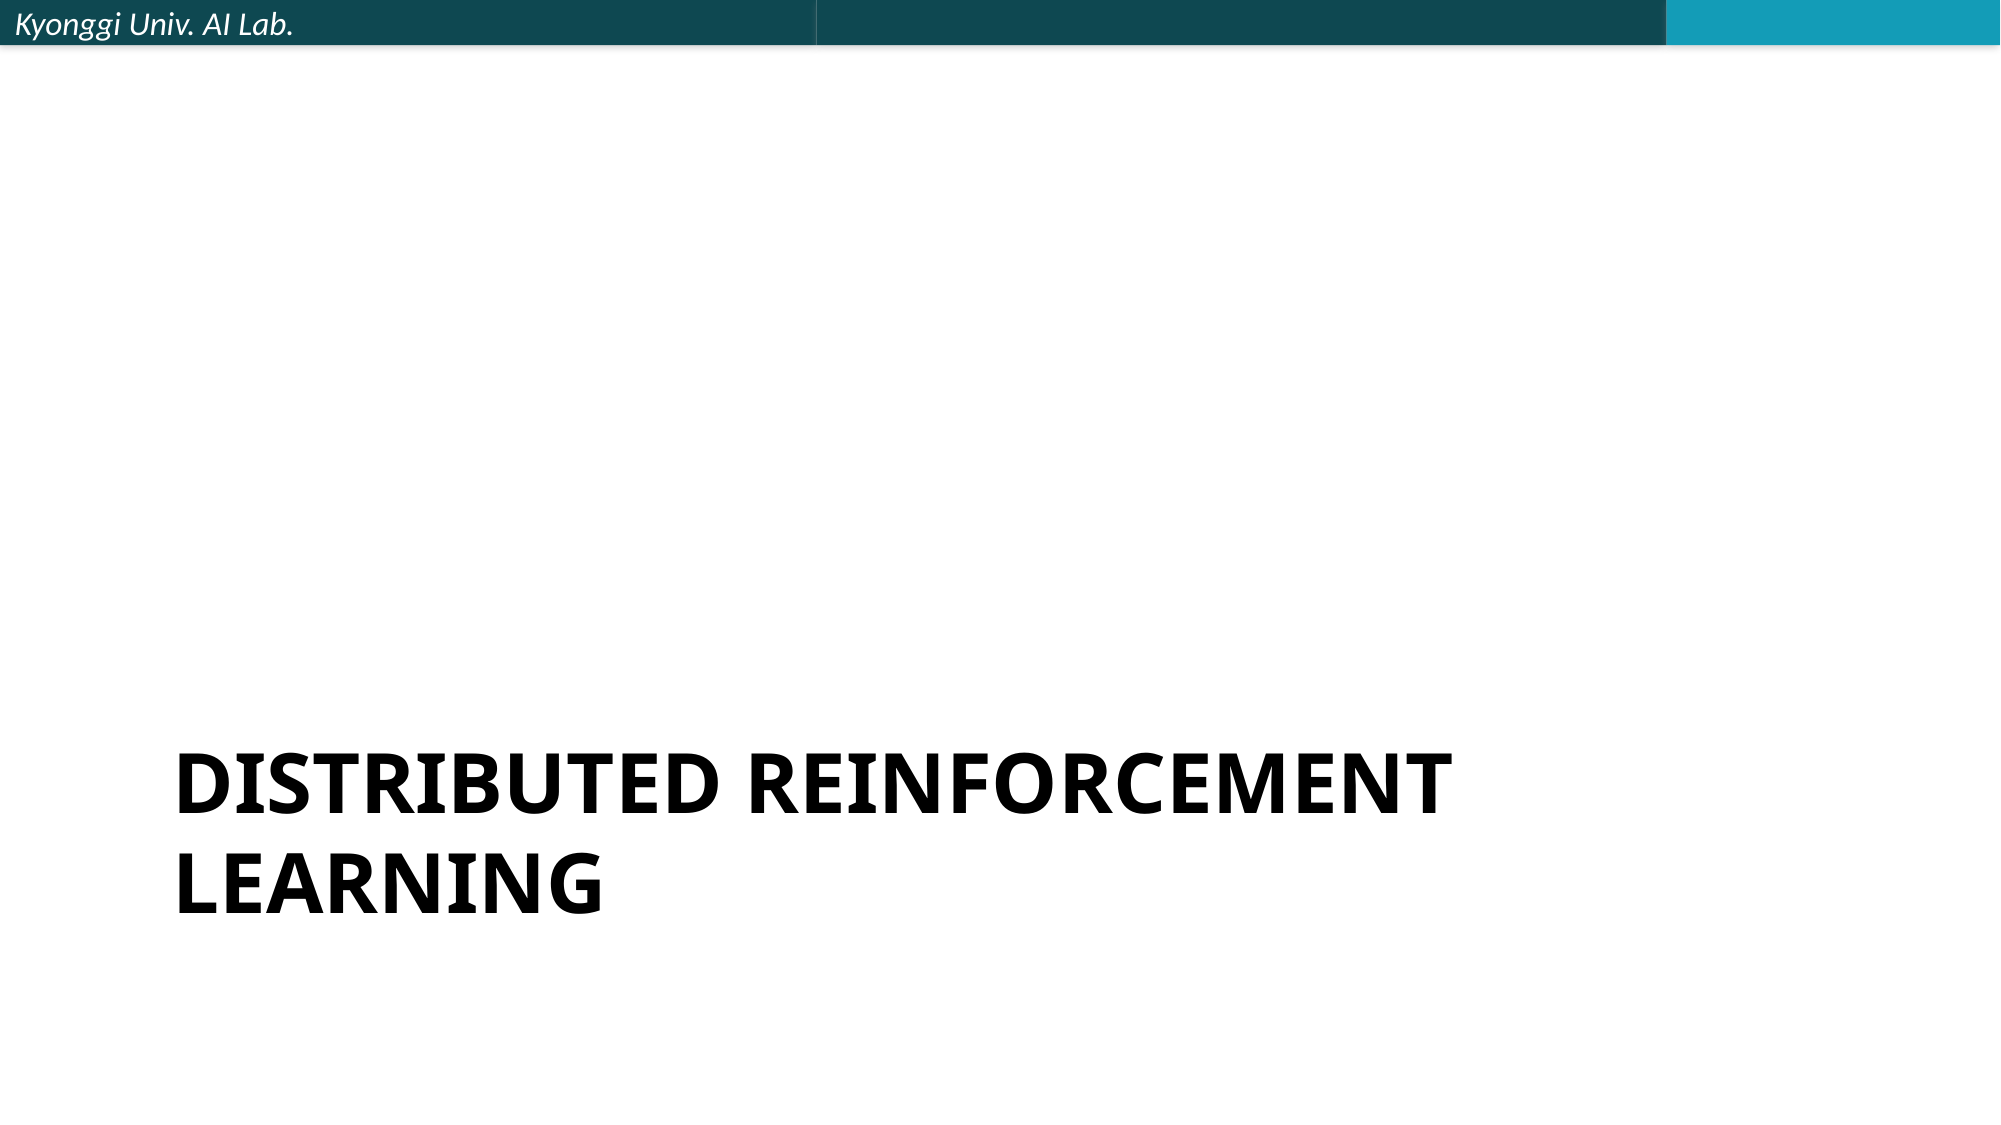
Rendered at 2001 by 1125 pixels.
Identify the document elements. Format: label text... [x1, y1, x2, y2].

title Distributed Reinforcement Learning [157, 722, 1858, 947]
